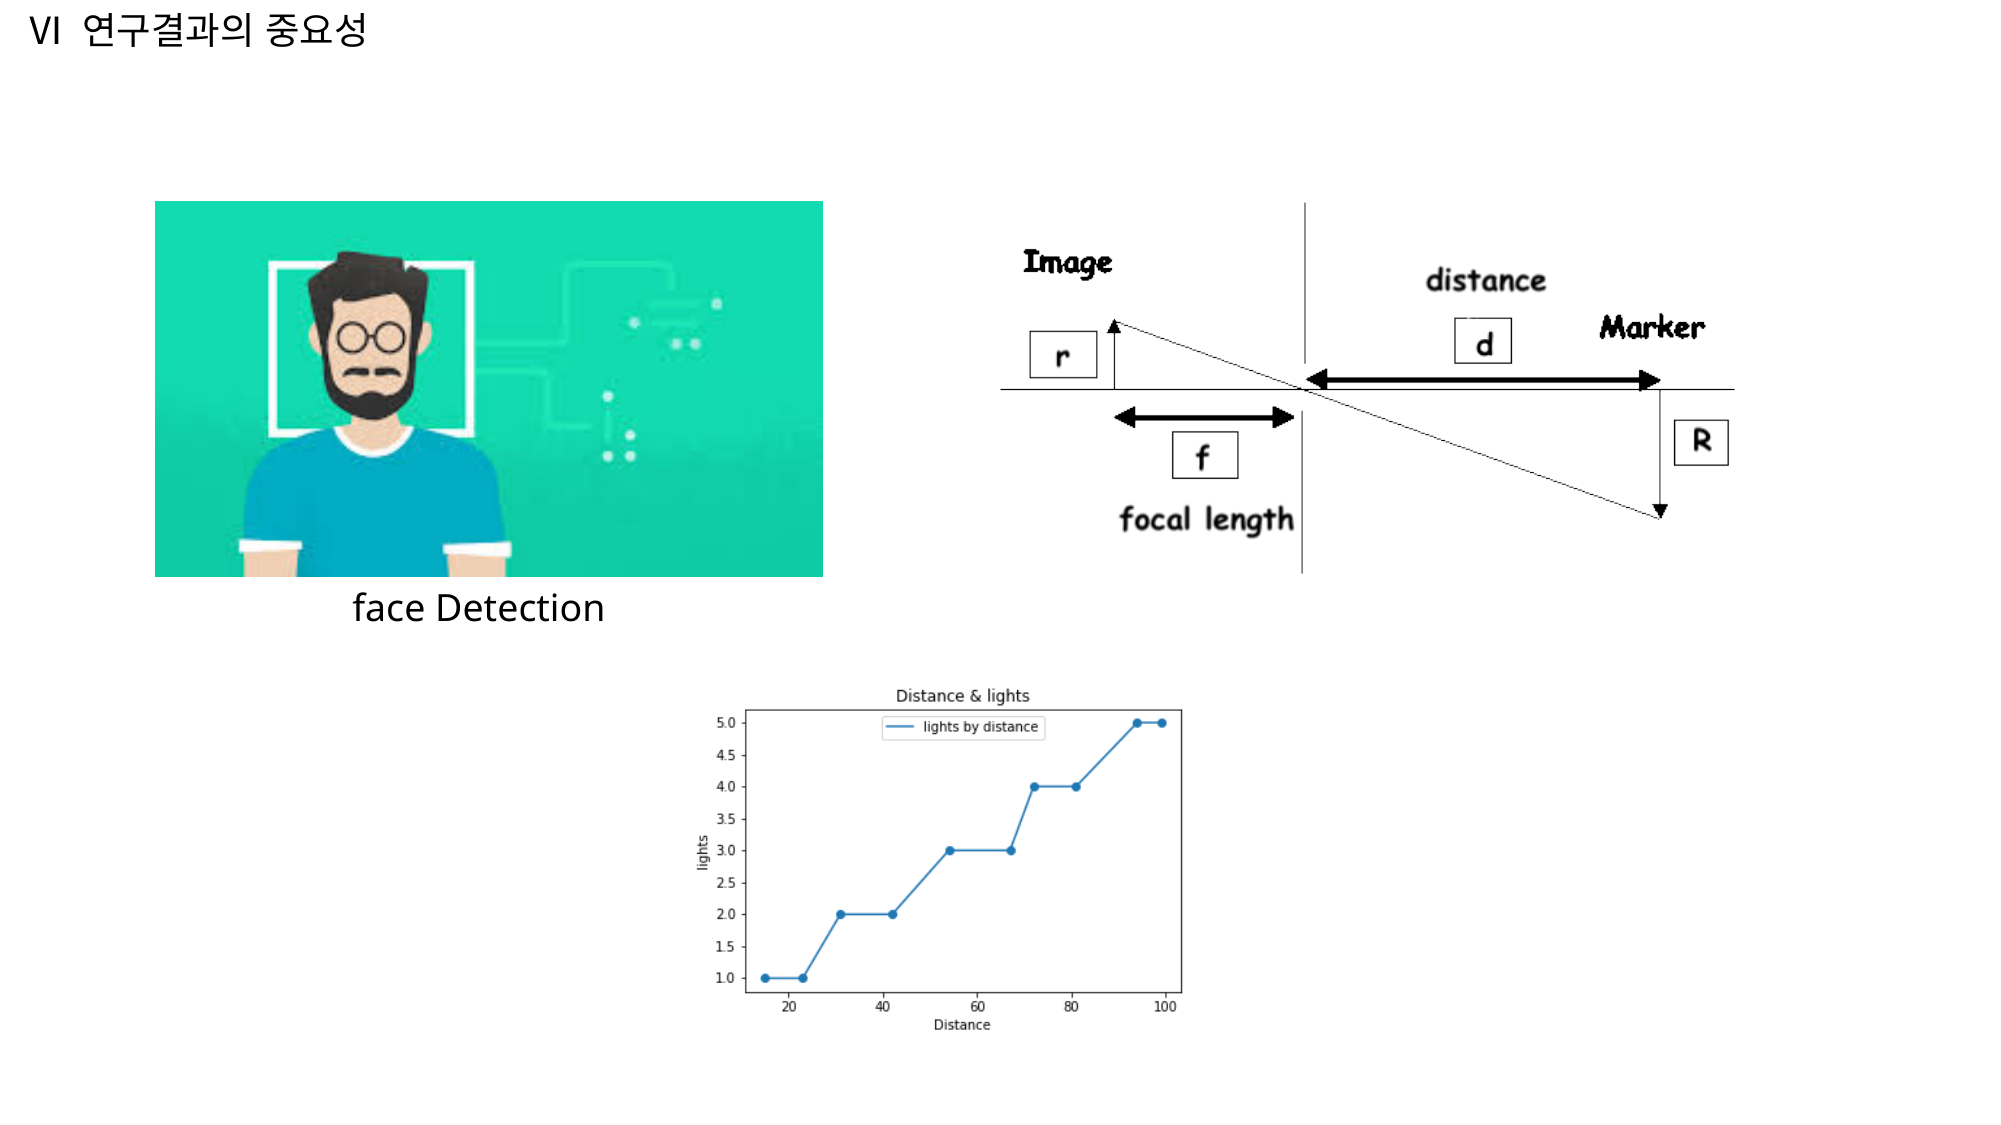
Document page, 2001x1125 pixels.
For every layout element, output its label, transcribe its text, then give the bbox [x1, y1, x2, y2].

text_box Ⅵ 연구결과의 중요성 [12, 0, 384, 60]
picture [675, 664, 1237, 1039]
text_box face Detection [282, 577, 676, 637]
picture [155, 201, 823, 577]
picture [999, 201, 1738, 577]
